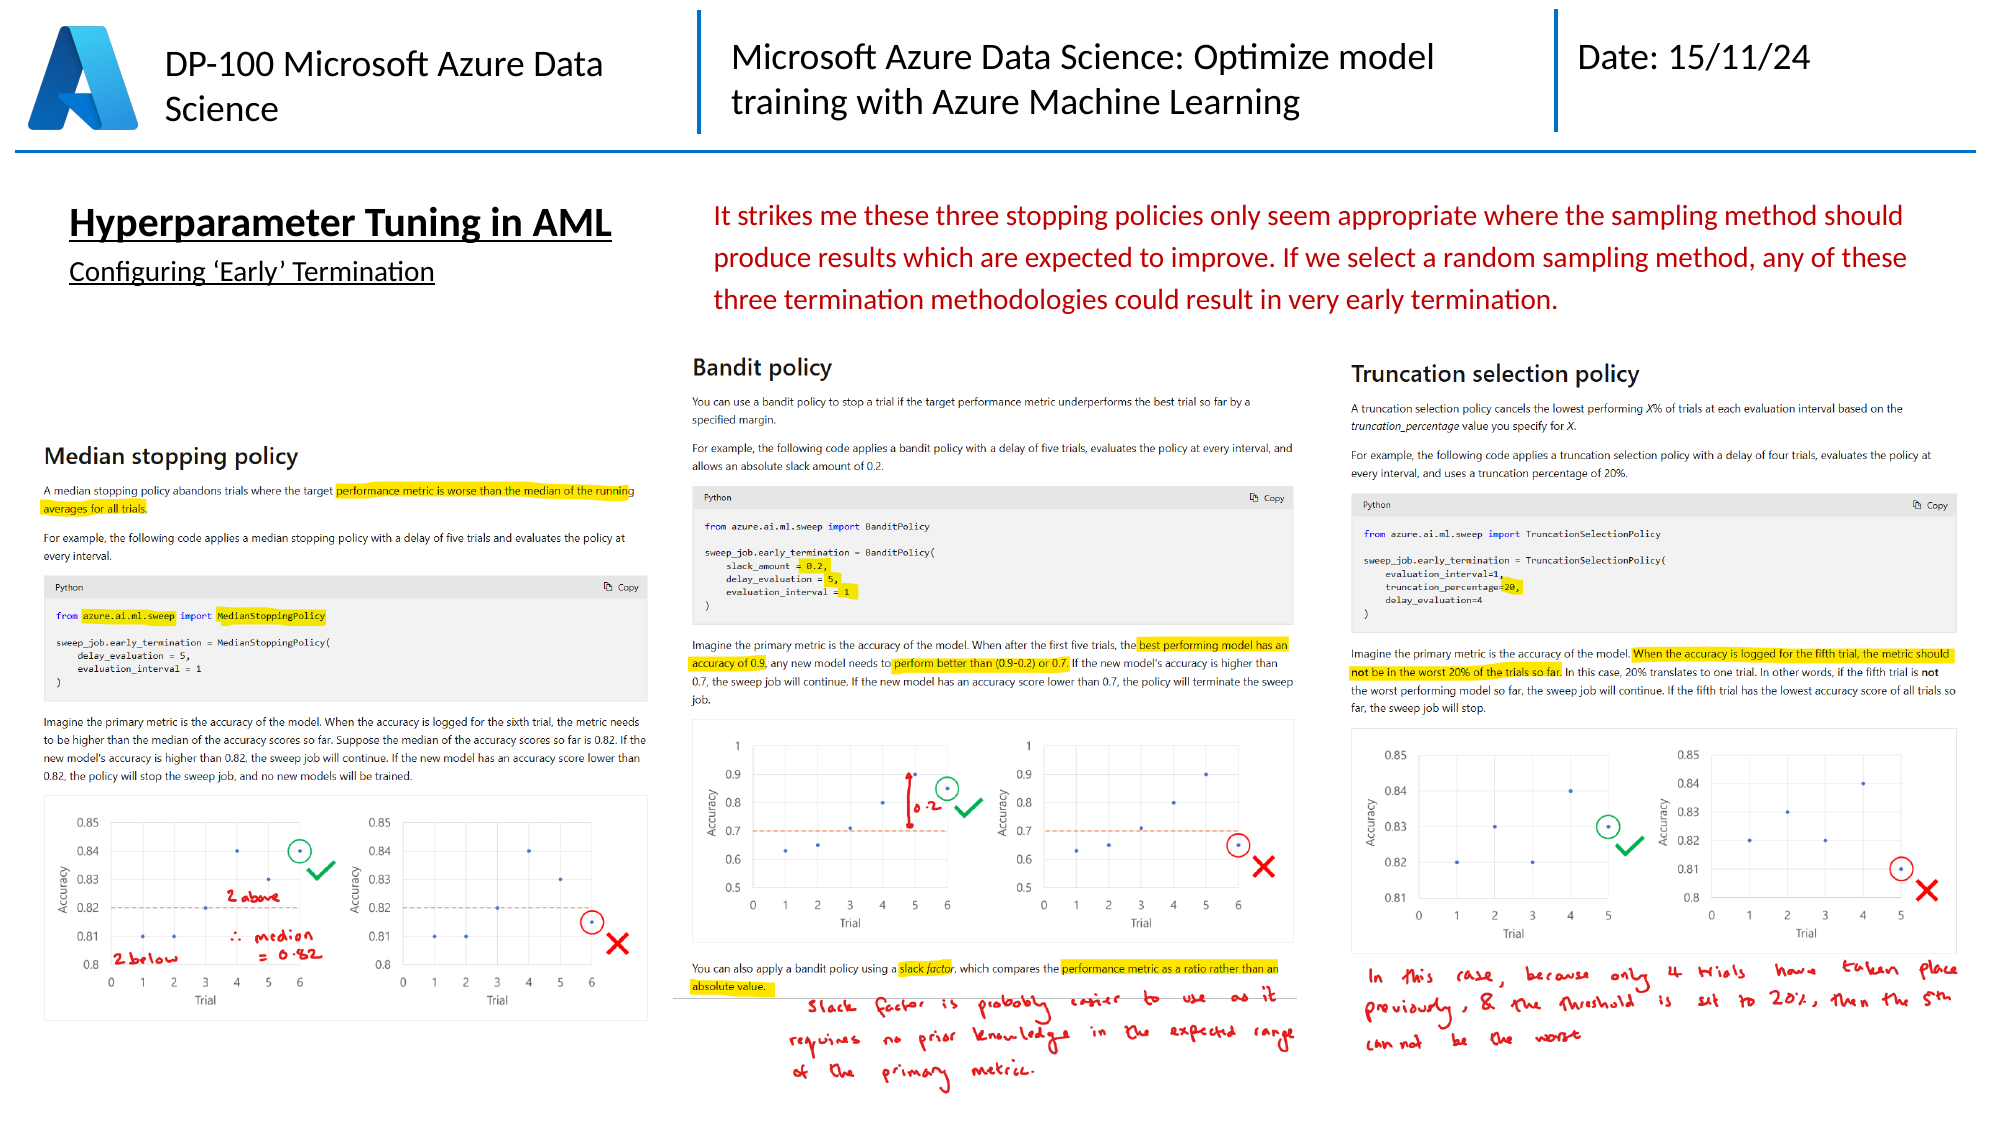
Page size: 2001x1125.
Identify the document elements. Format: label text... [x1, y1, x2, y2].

picture [23, 18, 143, 138]
picture [673, 349, 1297, 1094]
text_box Hyperparameter Tuning in AML Configuring ‘Early’ Termination [54, 177, 817, 295]
picture [1333, 359, 1977, 1051]
text_box It strikes me these three stopping policies only seem appropriate where the sampling method should produce results which are expected to improve. If we select a random sampling method, any of these three termination methodologies could result in very early termination. [698, 181, 1931, 323]
picture [23, 439, 666, 1037]
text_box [15, 8, 1977, 152]
